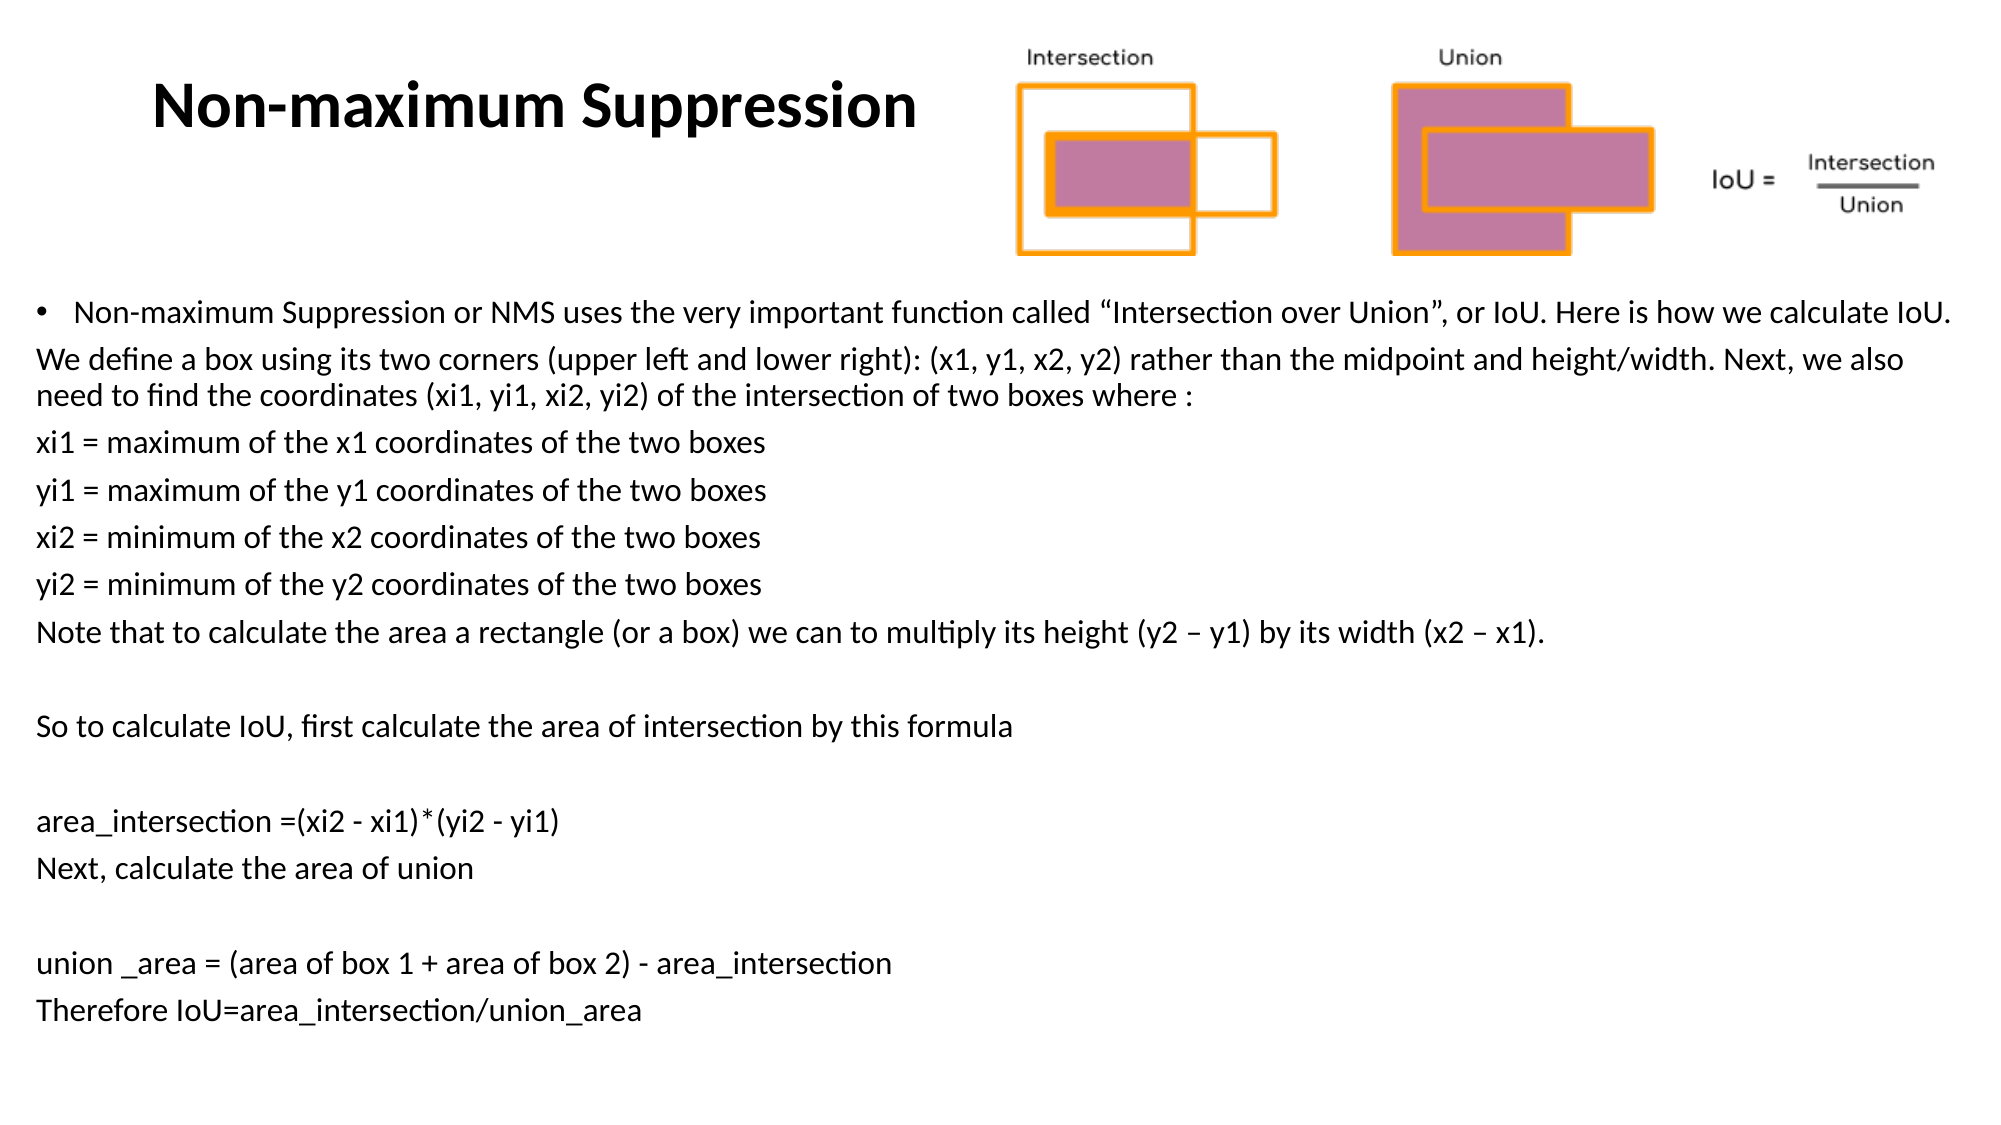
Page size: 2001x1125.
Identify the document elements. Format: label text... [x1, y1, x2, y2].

list Non-maximum Suppression or NMS uses the very important function called “Intersection over Union”, or IoU. Here is how we calculate IoU. We define a box using its two corners (upper left and lower right): (x1, y1, x2, y2) rather than the midpoint and height/width. Next, we also need to find the coordinates (xi1, yi1, xi2, yi2) of the intersection of two boxes where : xi1 = maximum of the x1 coordinates of the two boxes yi1 = maximum of the y1 coordinates of the two boxes xi2 = minimum of the x2 coordinates of the two boxes yi2 = minimum of the y2 coordinates of the two boxes Note that to calculate the area a rectangle (or a box) we can to multiply its height (y2 – y1) by its width (x2 – x1). So to calculate IoU, first calculate the area of intersection by this formula area_intersection =(xi2 - xi1)*(yi2 - yi1) Next, calculate the area of union union _area = (area of box 1 + area of box 2) - area_intersection Therefore IoU=area_intersection/union_area [21, 287, 1989, 1092]
picture [1013, 31, 1990, 256]
title Non-maximum Suppression [137, 59, 979, 232]
